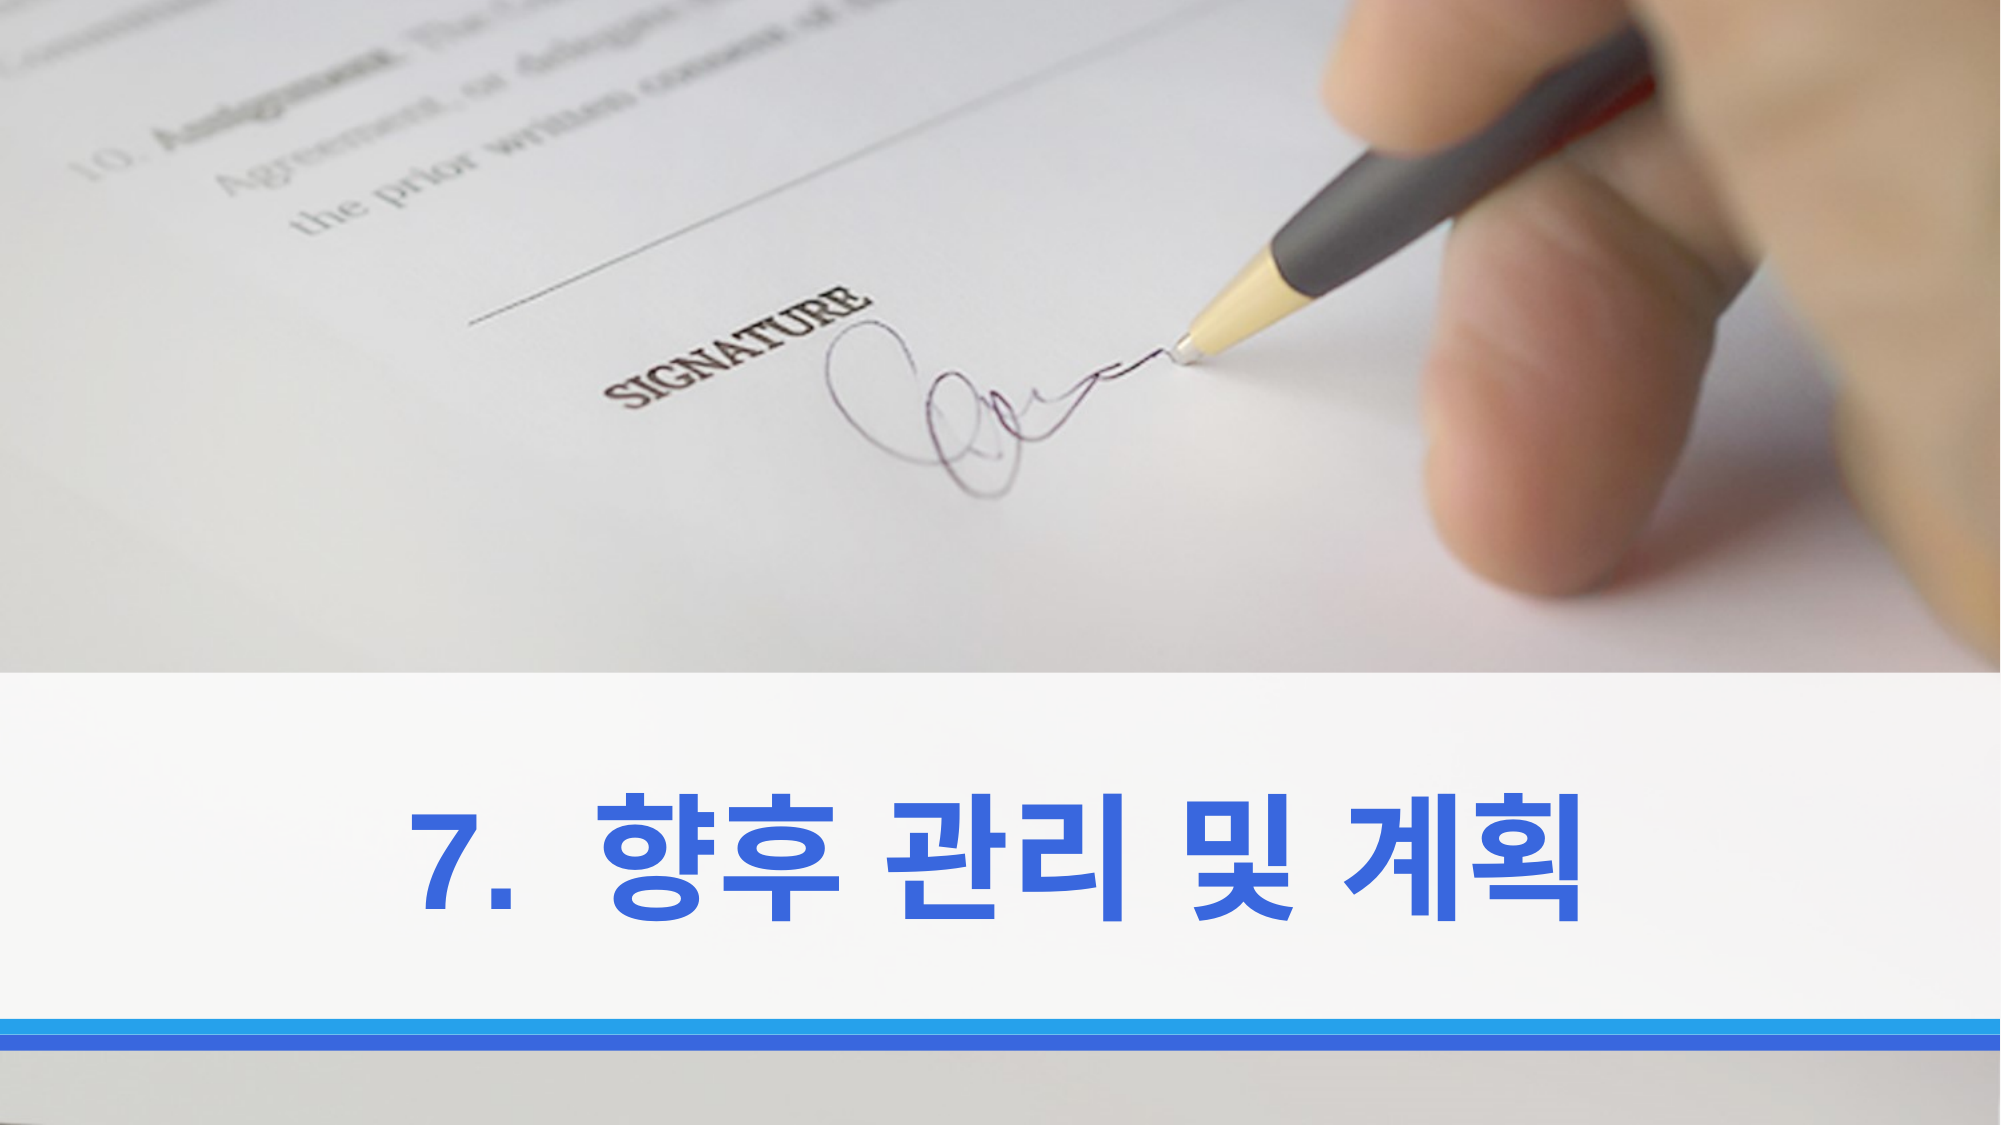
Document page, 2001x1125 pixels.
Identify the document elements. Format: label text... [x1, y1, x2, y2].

picture [0, 0, 2001, 1125]
list 7. 향후 관리 및 계획 [0, 791, 2000, 918]
